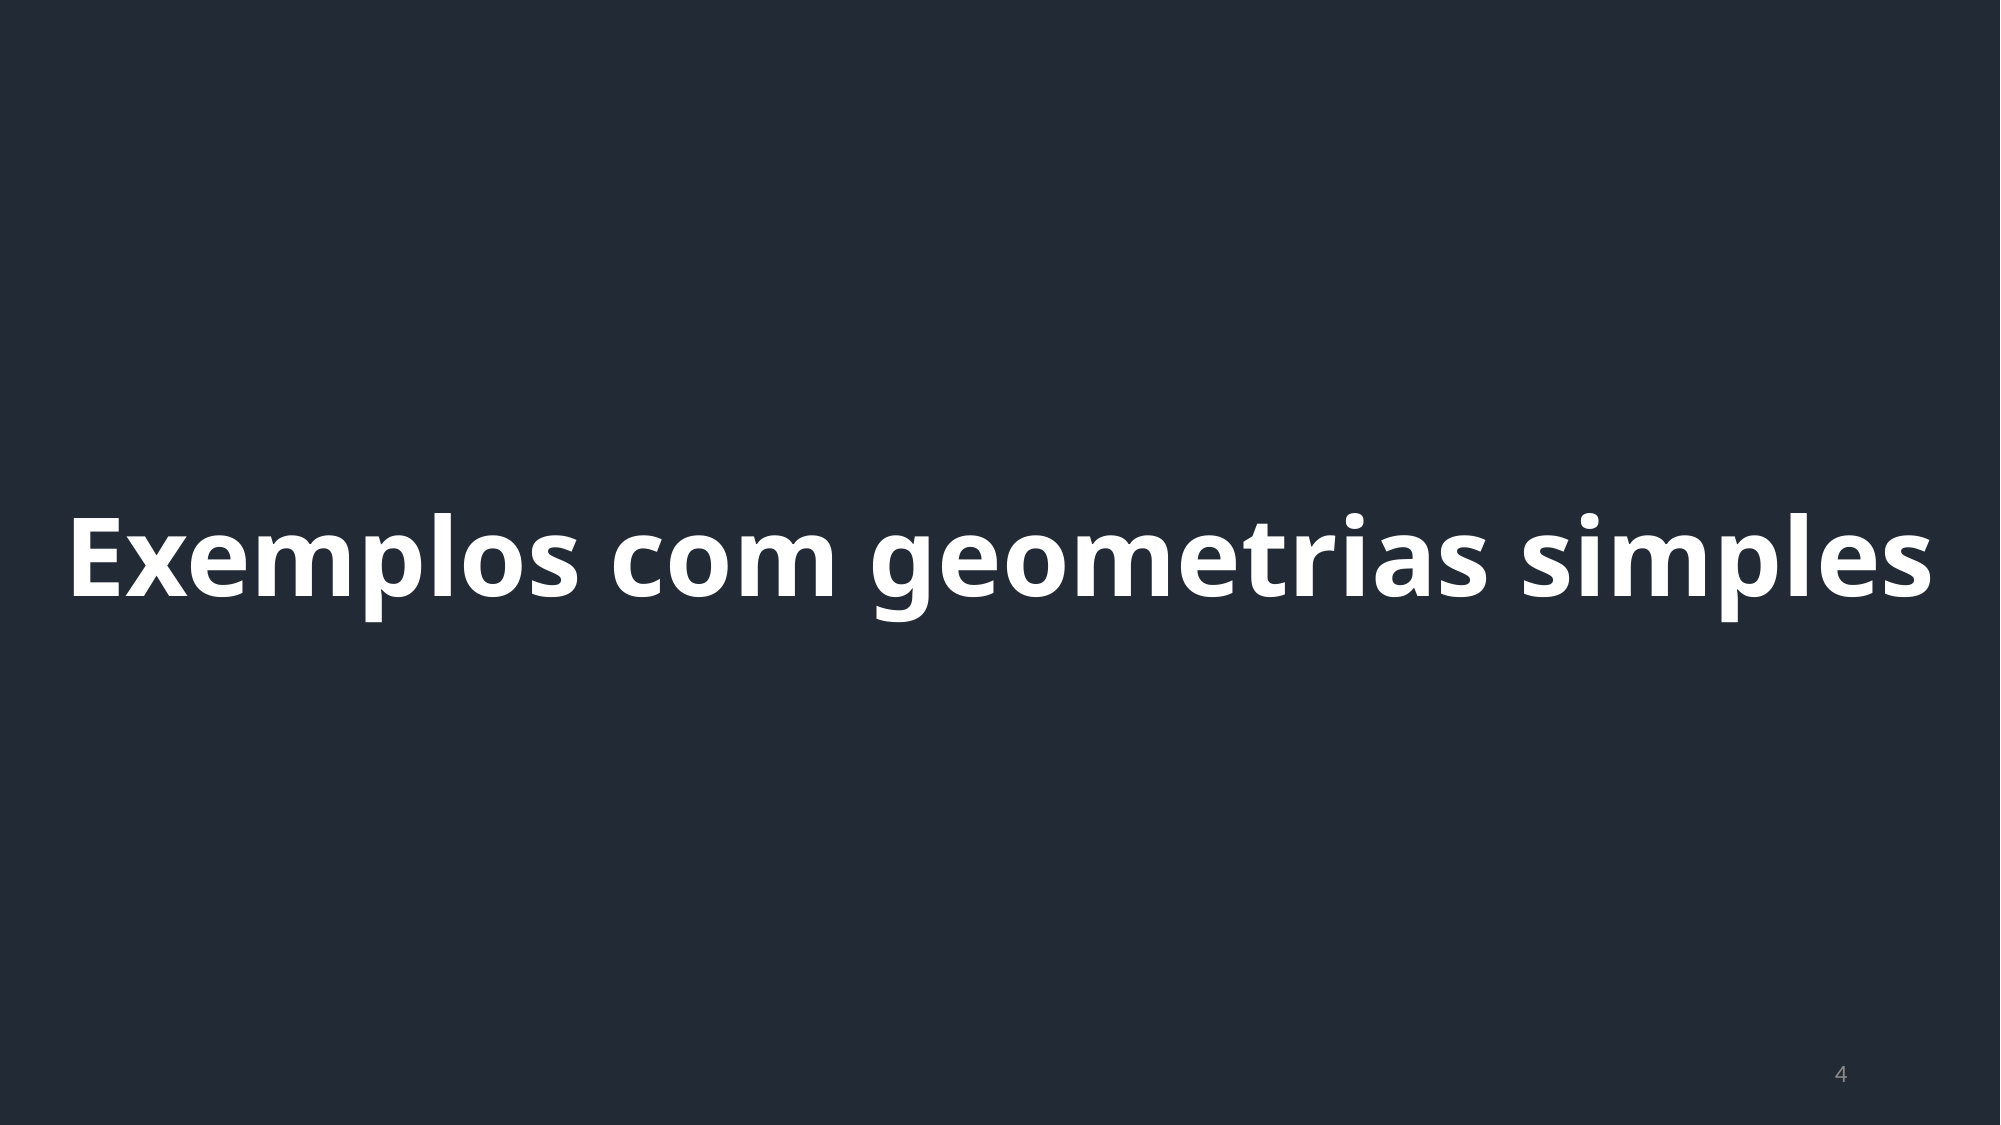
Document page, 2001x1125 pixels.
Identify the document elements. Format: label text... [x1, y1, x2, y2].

slide_number 4 [1412, 1042, 1863, 1103]
text_box Exemplos com geometrias simples [31, 495, 1969, 630]
